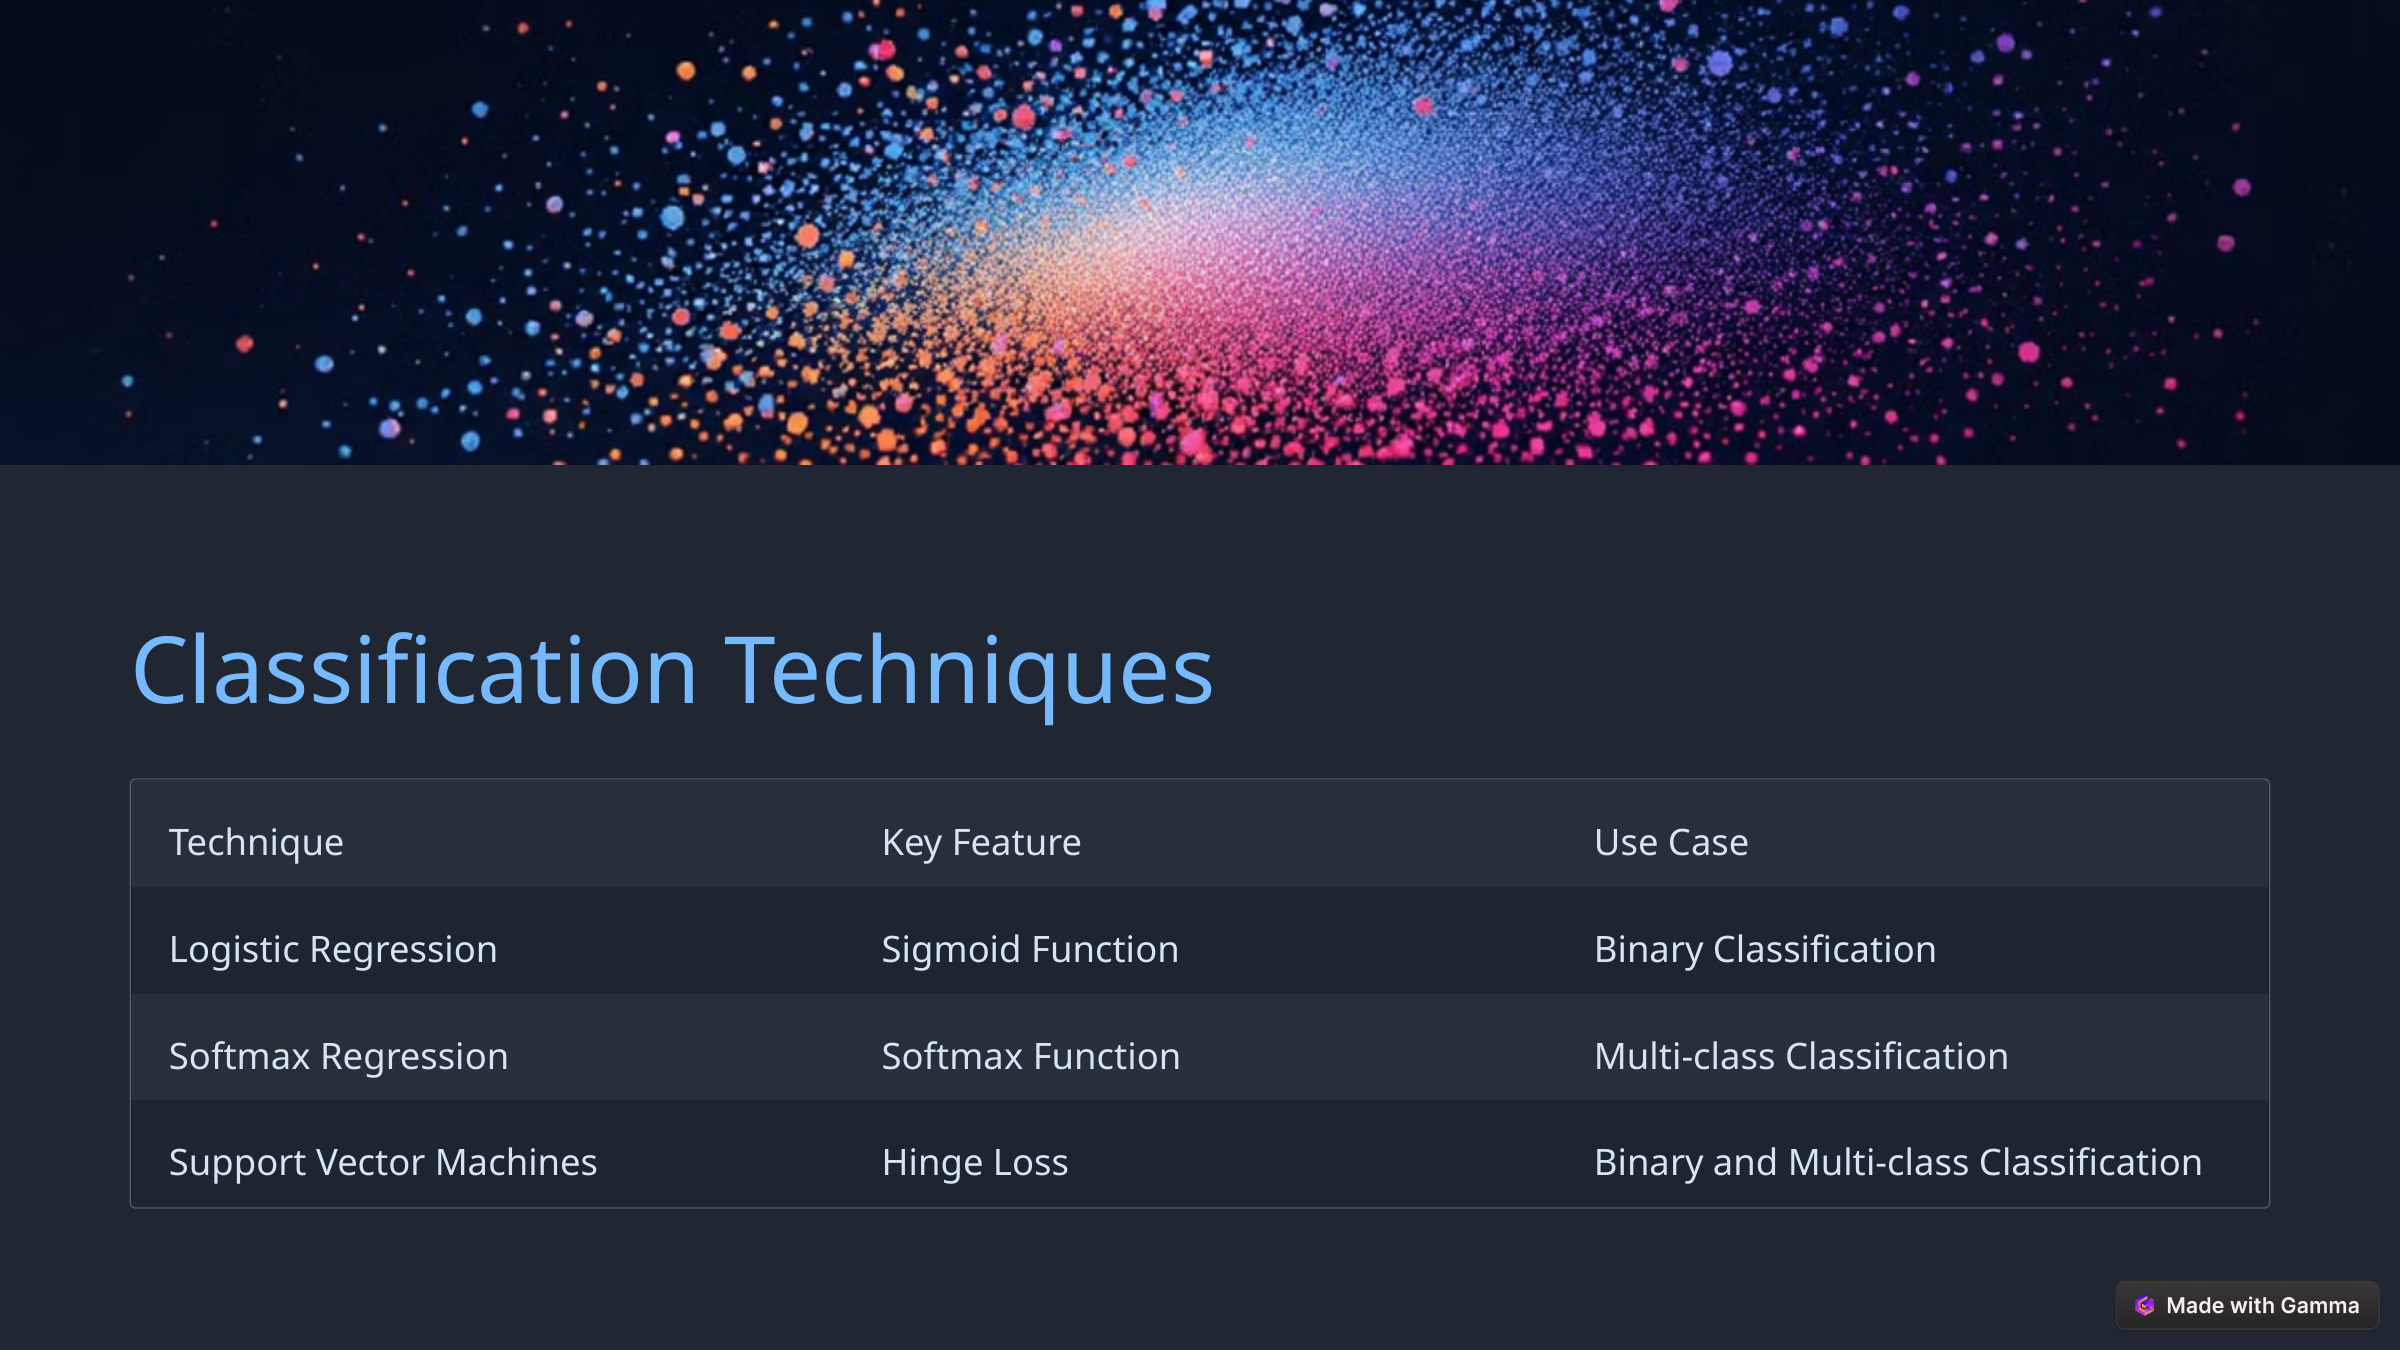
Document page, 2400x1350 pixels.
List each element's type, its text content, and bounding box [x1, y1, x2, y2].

text_box [131, 886, 2269, 993]
text_box Classification Techniques [130, 606, 1264, 724]
text_box Technique [168, 803, 806, 864]
picture [0, 0, 2400, 466]
text_box Hinge Loss [881, 1123, 1519, 1184]
text_box Multi-class Classification [1593, 1017, 2232, 1077]
text_box Binary Classification [1593, 910, 2232, 970]
text_box Sigmoid Function [881, 910, 1519, 970]
text_box Softmax Regression [168, 1017, 806, 1077]
text_box Logistic Regression [168, 910, 806, 970]
text_box [131, 1100, 2269, 1207]
text_box Support Vector Machines [168, 1123, 806, 1184]
picture [2106, 1271, 2389, 1339]
text_box Binary and Multi-class Classification [1593, 1123, 2232, 1184]
text_box Key Feature [881, 803, 1519, 864]
text_box Softmax Function [881, 1017, 1519, 1077]
text_box [131, 993, 2269, 1100]
text_box [131, 780, 2269, 886]
text_box Use Case [1593, 803, 2232, 864]
